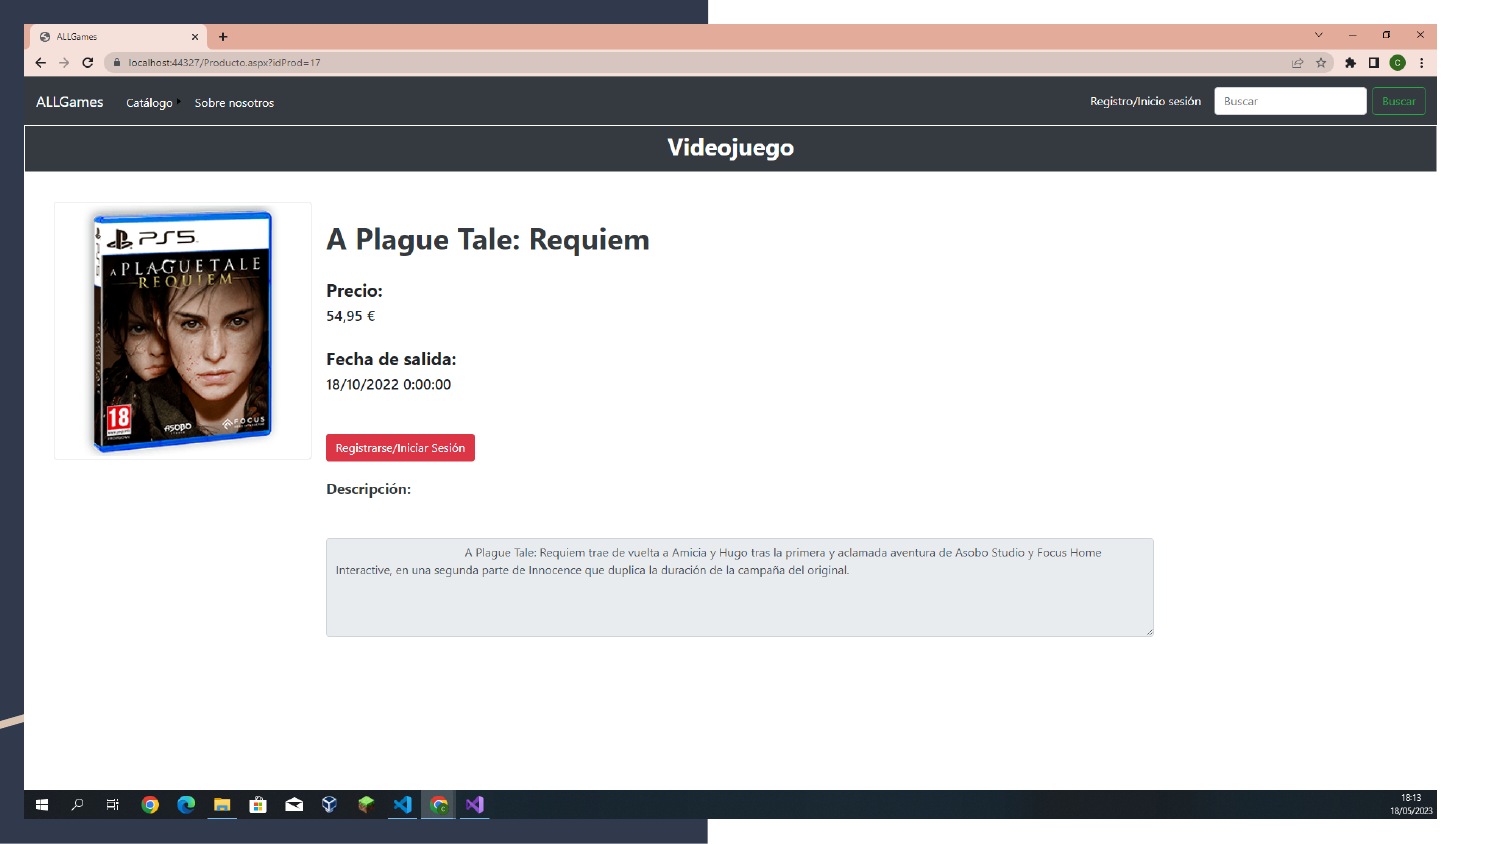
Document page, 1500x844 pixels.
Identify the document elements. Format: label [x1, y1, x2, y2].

picture [24, 24, 1437, 819]
